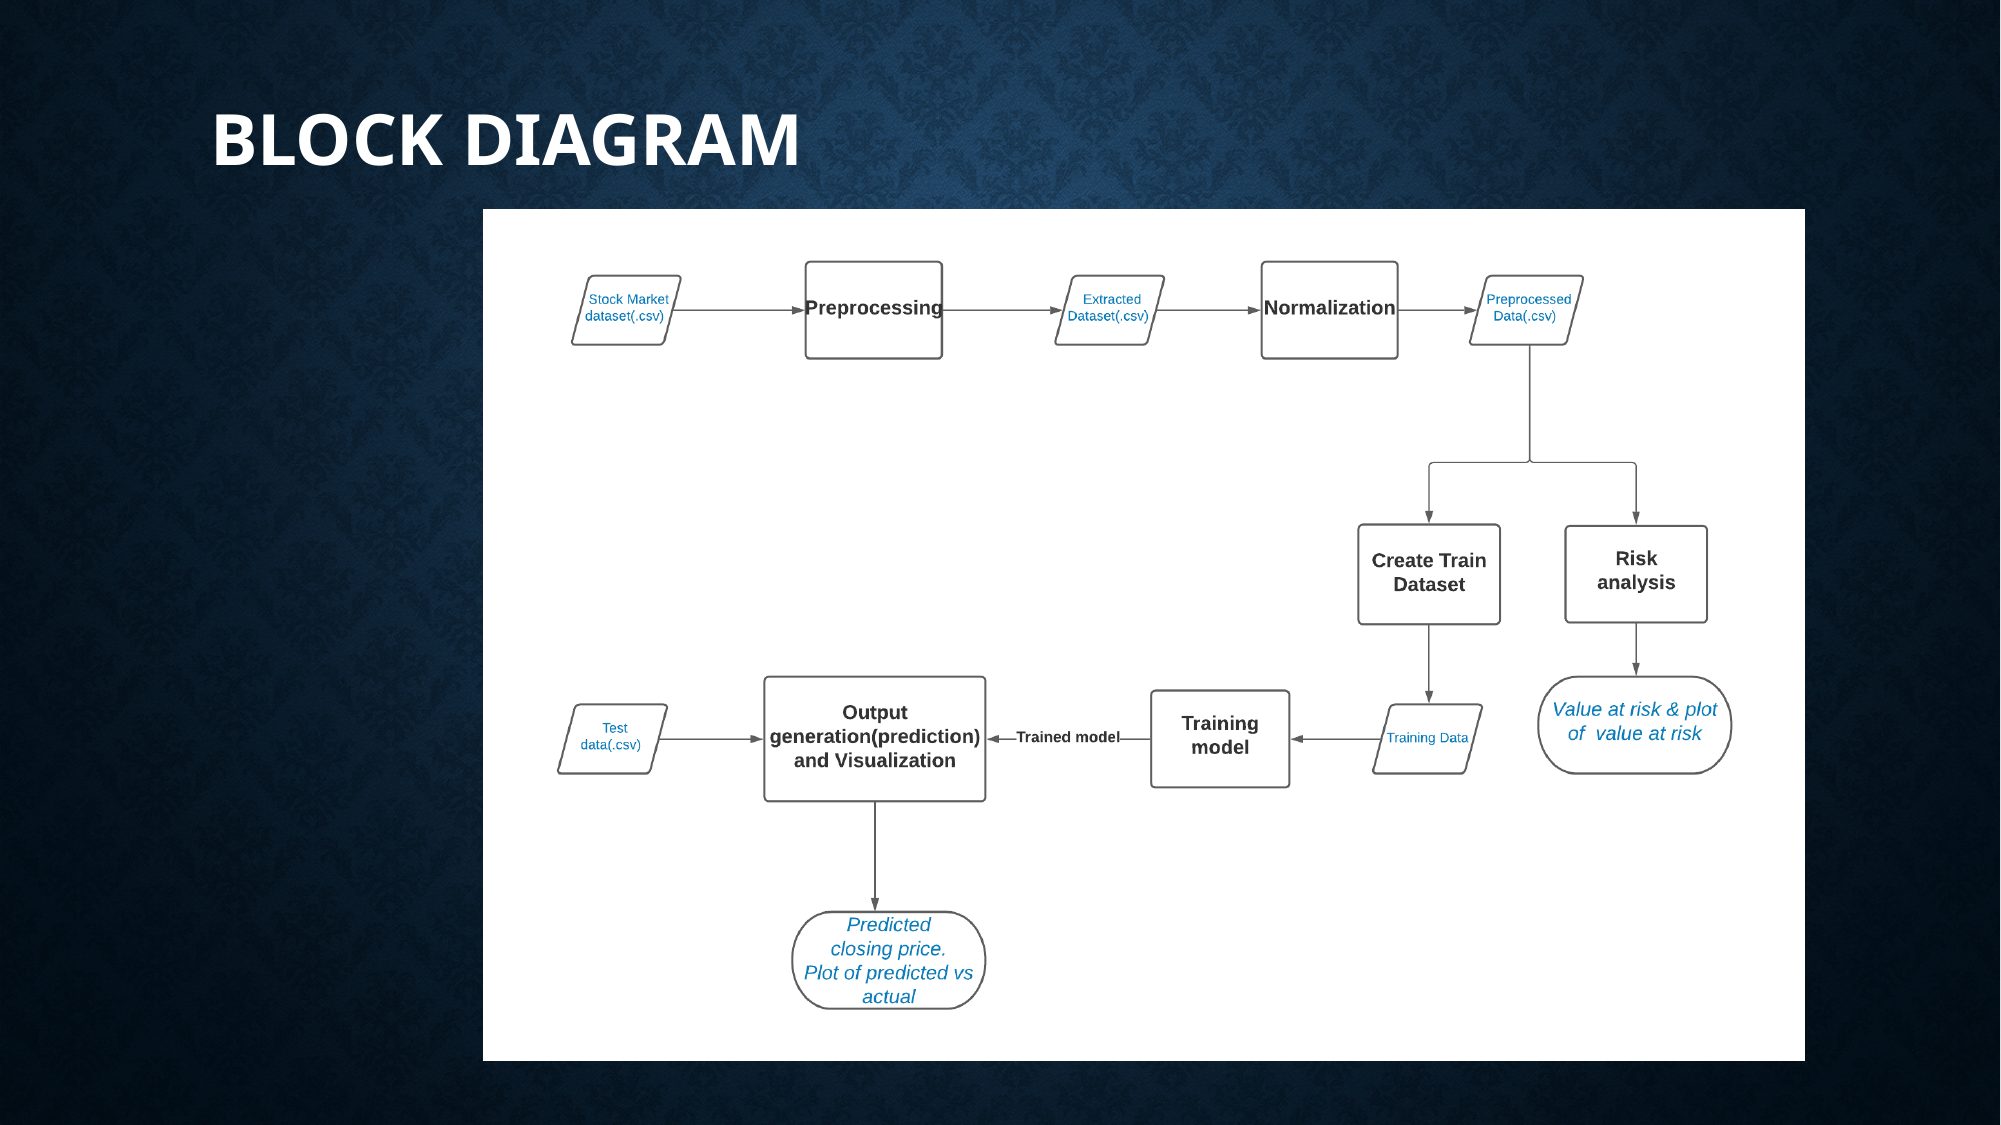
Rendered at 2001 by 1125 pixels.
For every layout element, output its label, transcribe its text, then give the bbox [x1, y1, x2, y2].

title BLOCK DIAGRAM [195, 33, 928, 252]
picture [0, 0, 2001, 1125]
